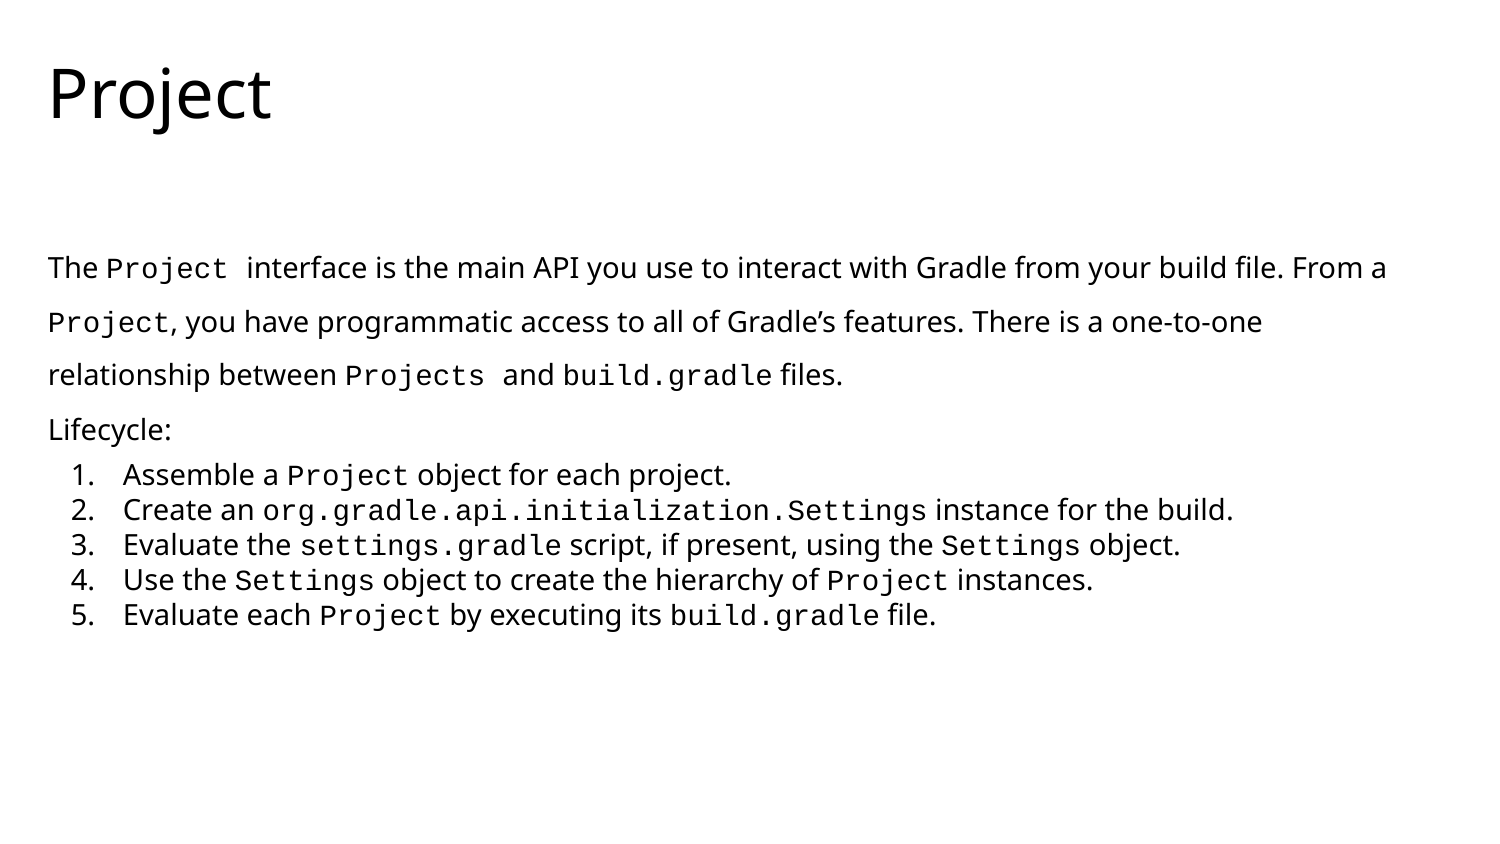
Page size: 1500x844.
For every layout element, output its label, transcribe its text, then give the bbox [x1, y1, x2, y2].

list The Project interface is the main API you use to interact with Gradle from your build file. From a Project, you have programmatic access to all of Gradle’s features. There is a one-to-one relationship between Projects and build.gradle files. Lifecycle: Assemble a Project object for each project. Create an org.gradle.api.initialization.Settings instance for the build. Evaluate the settings.gradle script, if present, using the Settings object. Use the Settings object to create the hierarchy of Project instances. Evaluate each Project by executing its build.gradle file. [48, 218, 1430, 805]
title Project [48, 48, 1443, 123]
